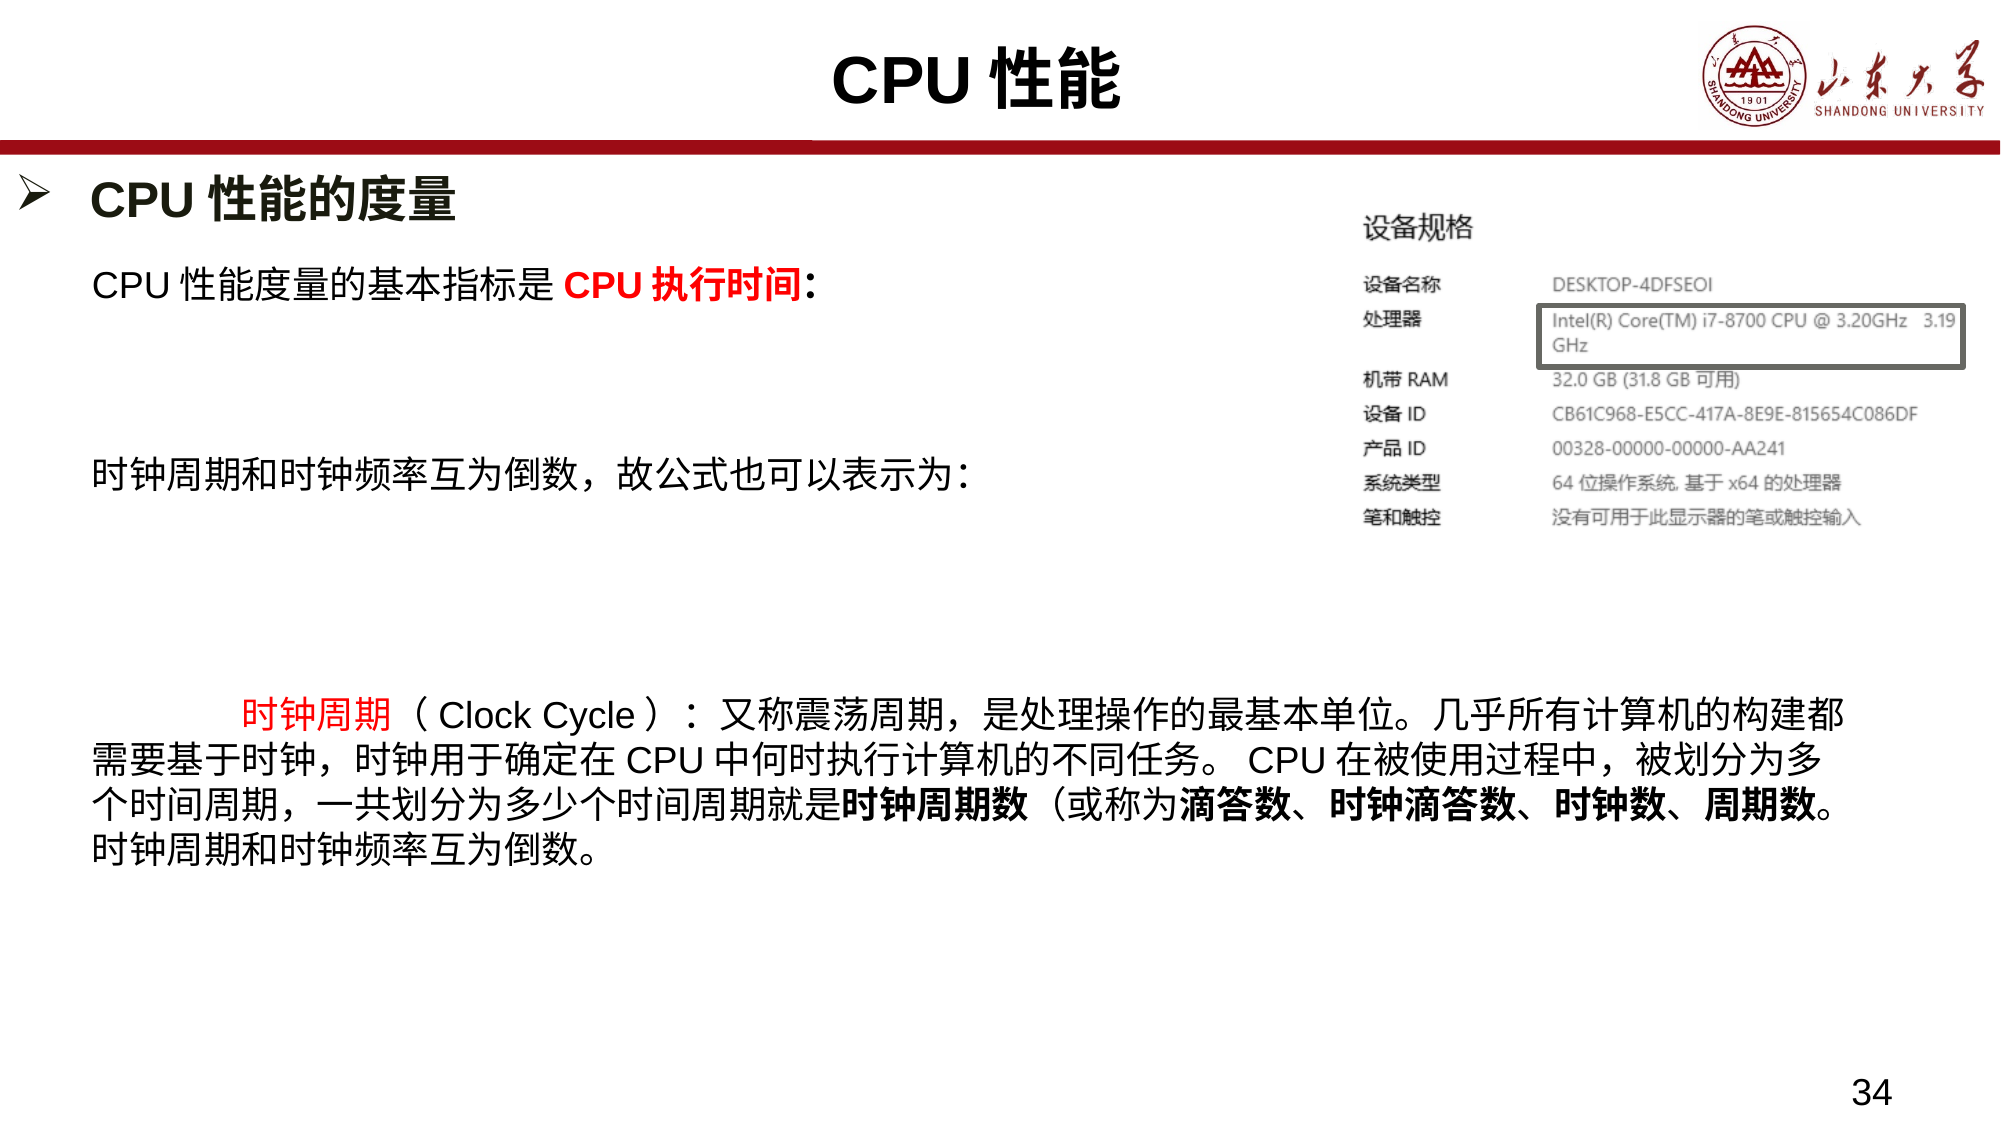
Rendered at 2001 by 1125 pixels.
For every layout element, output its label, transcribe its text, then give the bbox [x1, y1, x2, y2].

title CPU性能 [0, 39, 2000, 152]
picture [1354, 206, 1984, 546]
picture [1698, 21, 1810, 39]
list CPU性能的度量 [0, 164, 811, 242]
slide_number 34 [1836, 1060, 2000, 1125]
